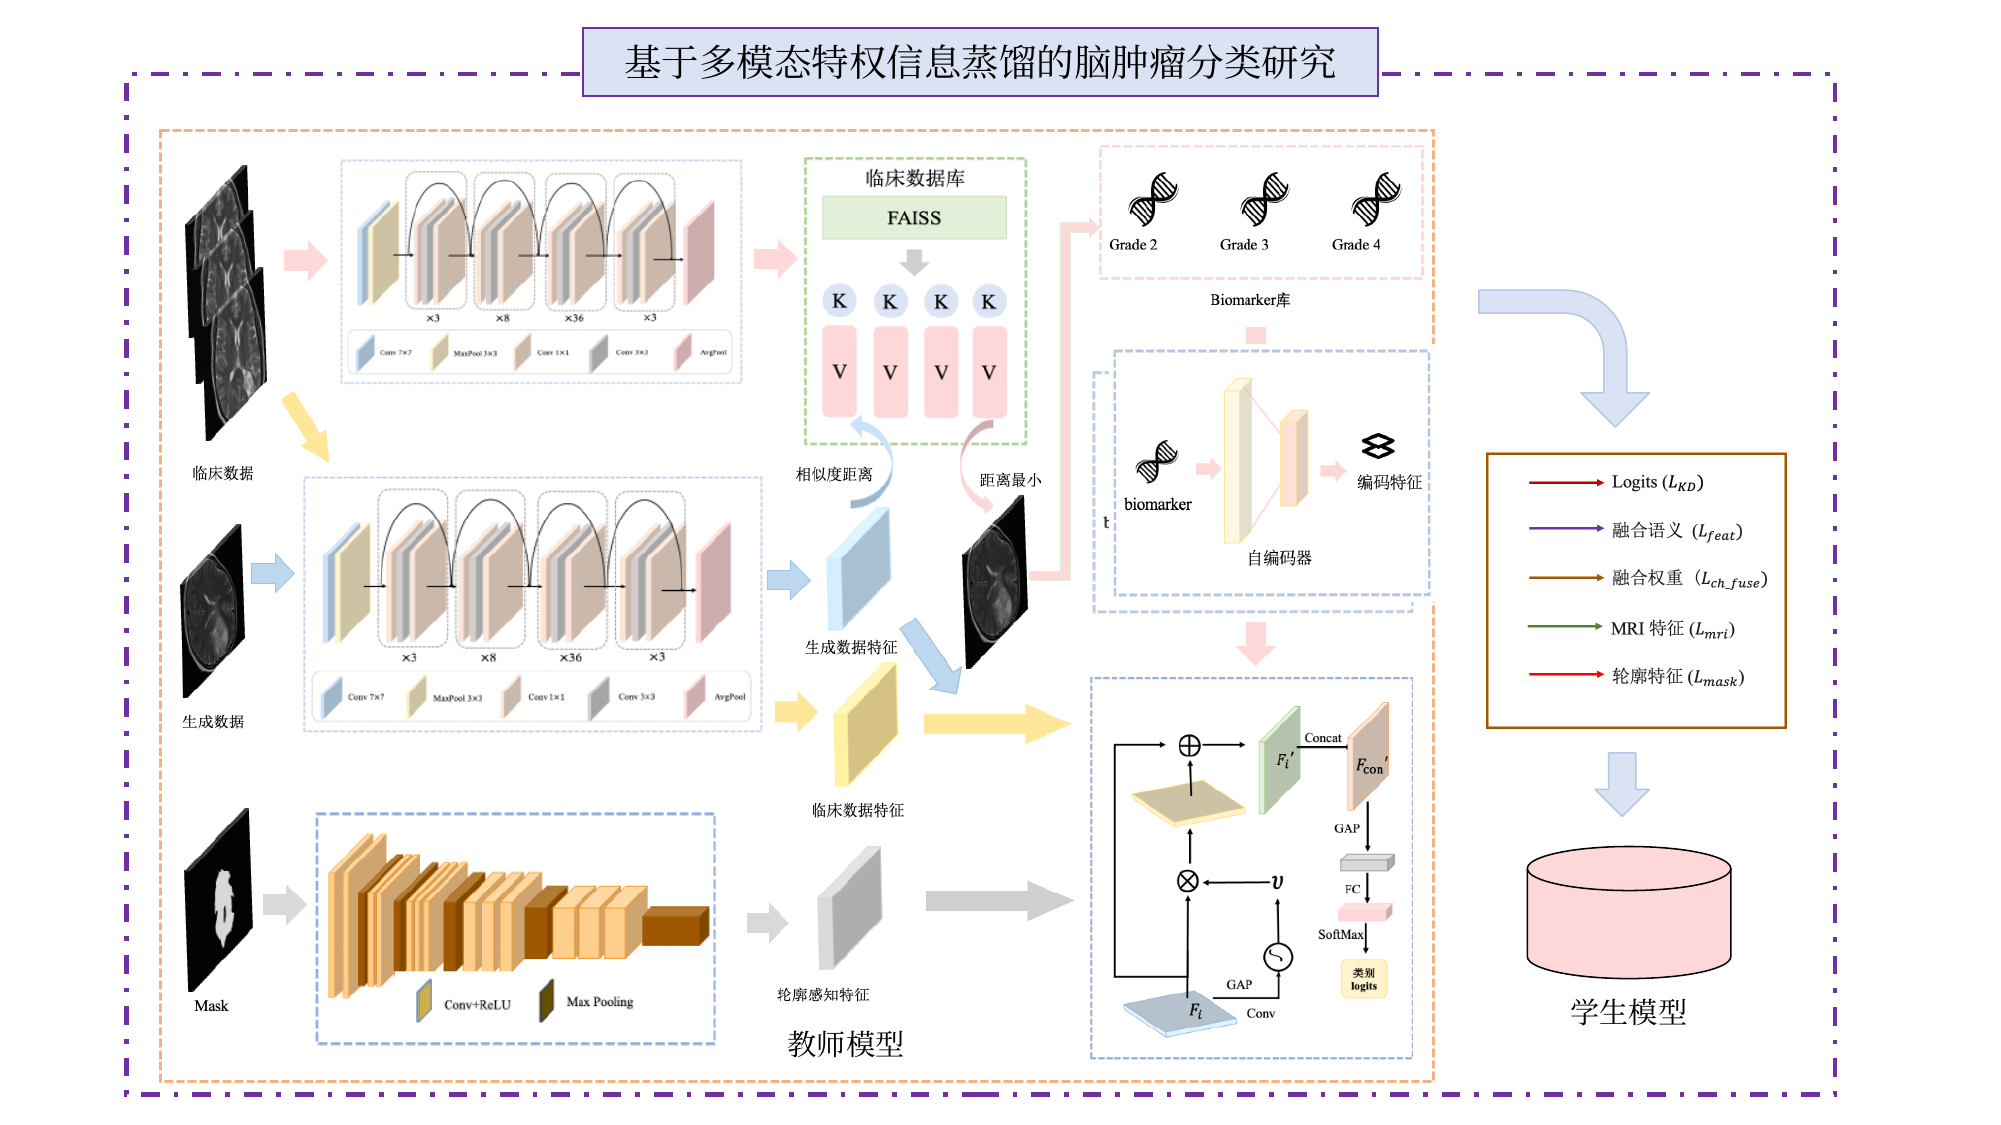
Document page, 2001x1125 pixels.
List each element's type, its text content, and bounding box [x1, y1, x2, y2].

text_box 基于多模态特权信息蒸馏的脑肿瘤分类研究 [582, 27, 1379, 97]
text_box [125, 73, 1836, 1095]
picture [1478, 441, 1792, 739]
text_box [149, 114, 1446, 1095]
